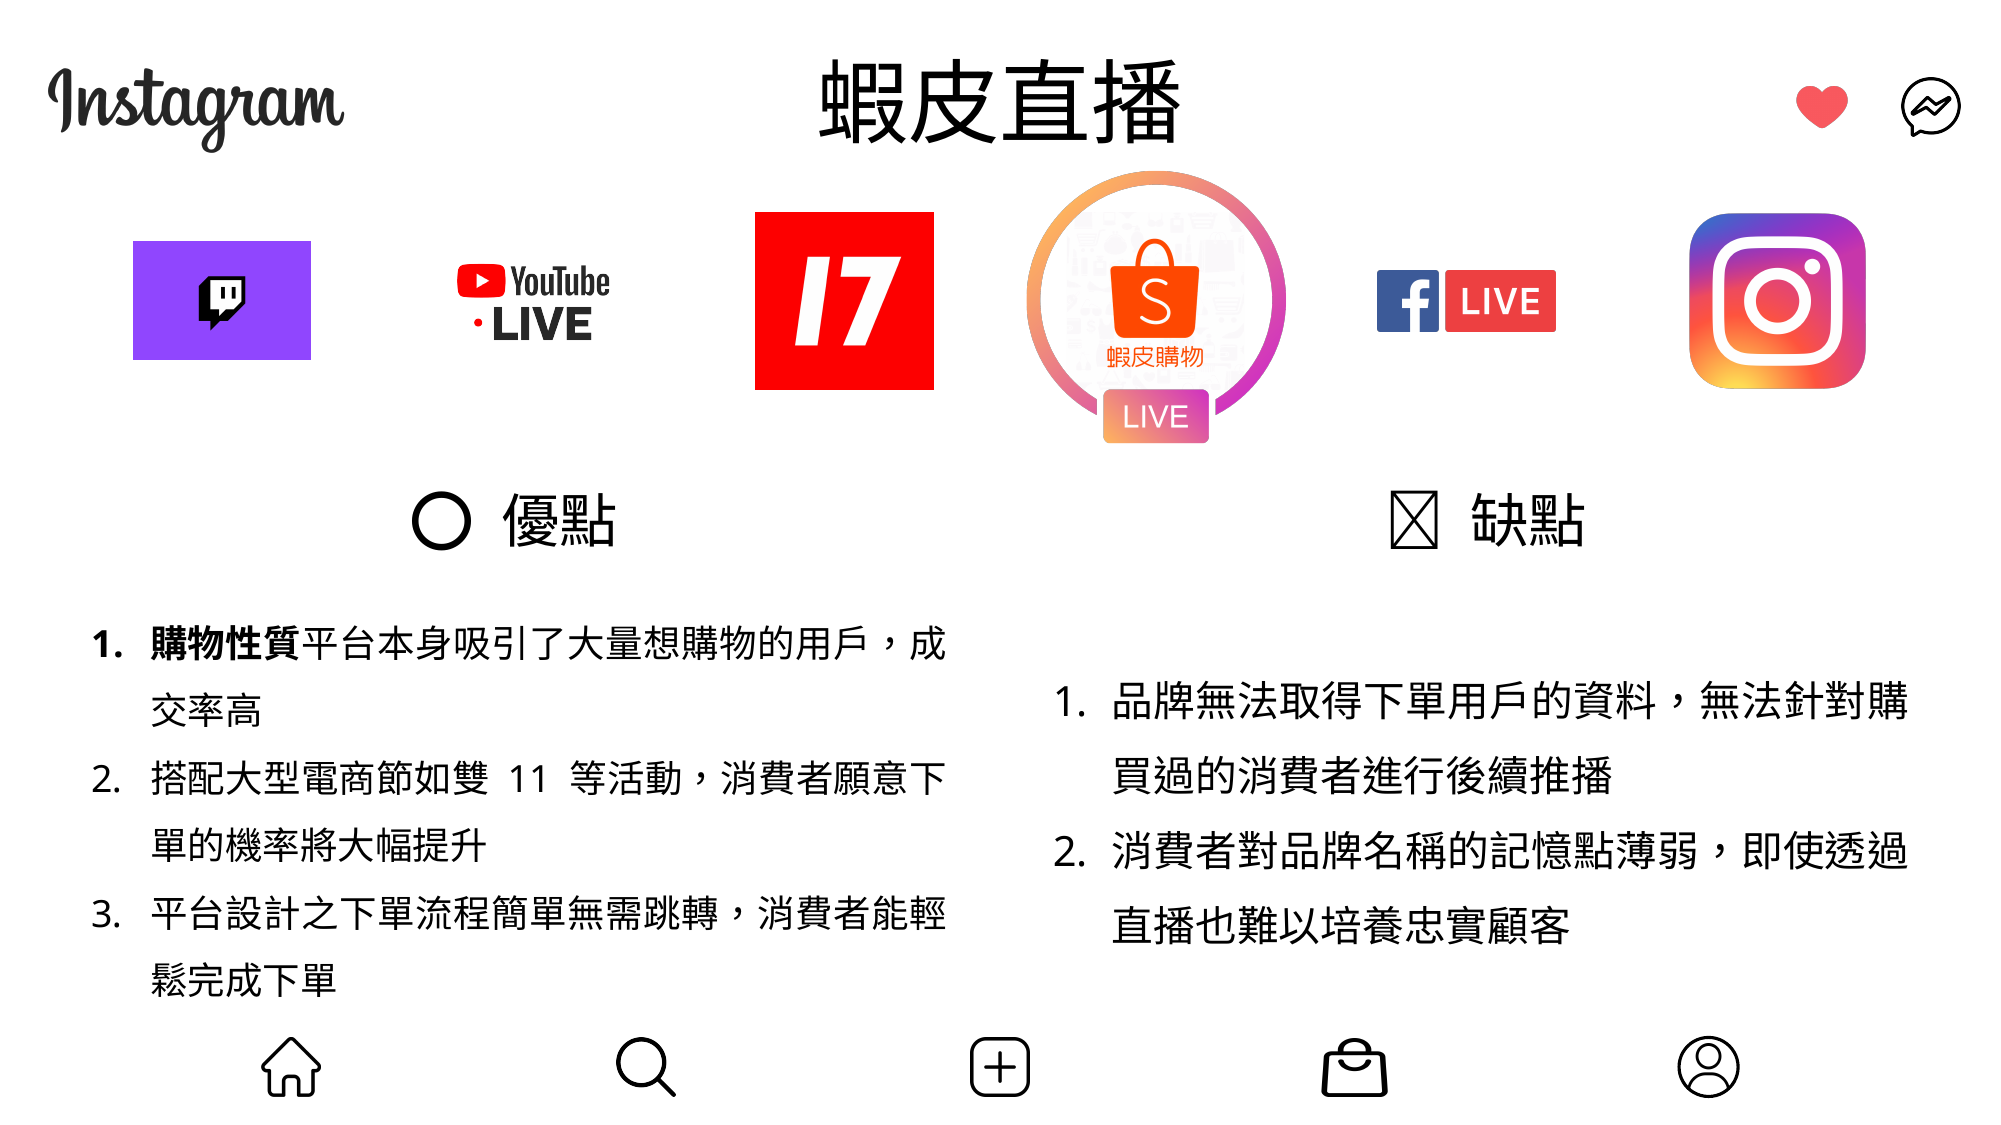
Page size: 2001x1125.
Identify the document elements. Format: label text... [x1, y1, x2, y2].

title 蝦皮直播 [425, 27, 1575, 186]
picture [616, 1037, 676, 1097]
picture [261, 1037, 321, 1097]
picture [1792, 77, 1852, 137]
text_box [0, 158, 2000, 456]
picture [1310, 1037, 1399, 1097]
picture [1684, 1043, 1733, 1093]
picture [970, 1037, 1030, 1097]
picture [1007, 159, 1304, 455]
picture [755, 212, 934, 390]
picture [133, 241, 311, 360]
picture [1377, 270, 1556, 332]
text_box ⭕ 優點 [366, 476, 662, 562]
picture [444, 212, 622, 390]
text_box 購物性質平台本身吸引了大量想購物的用戶，成交率高 搭配大型電商節如雙 11 等活動，消費者願意下單的機率將大幅提升 平台設計之下單流程簡單無需跳轉，消費者能輕鬆完成下單 [76, 589, 962, 1010]
text_box 品牌無法取得下單用戶的資料，無法針對購買過的消費者進行後續推播 消費者對品牌名稱的記憶點薄弱，即使透過直播也難以培養忠實顧客 [1038, 642, 1924, 958]
picture [1901, 77, 1961, 137]
picture [39, 50, 353, 158]
text_box ❌ 缺點 [1338, 476, 1634, 562]
picture [1688, 212, 1867, 390]
